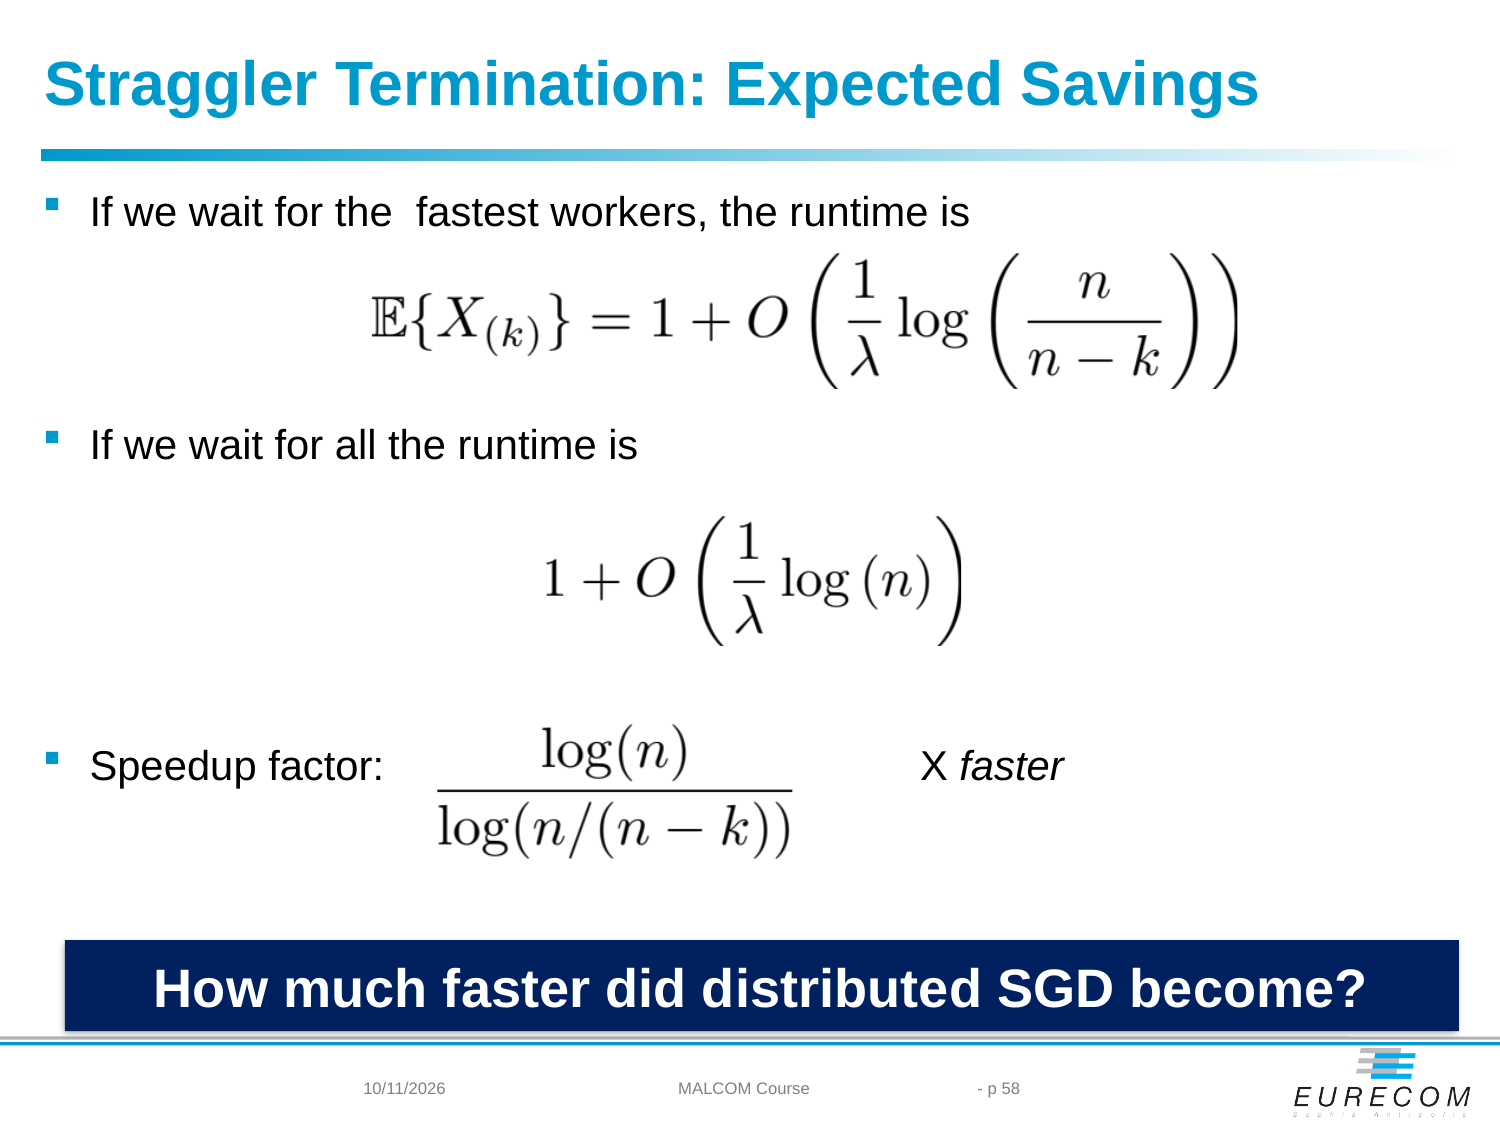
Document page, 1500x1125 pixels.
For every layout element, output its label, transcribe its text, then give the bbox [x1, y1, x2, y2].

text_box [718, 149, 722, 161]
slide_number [348, 1070, 526, 1103]
text_box How much faster did distributed SGD become? [64, 939, 1460, 1032]
picture [371, 252, 1238, 390]
picture [1293, 1048, 1477, 1118]
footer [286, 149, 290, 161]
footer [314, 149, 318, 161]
picture [436, 723, 793, 859]
footer MALCOM Course [537, 1070, 951, 1103]
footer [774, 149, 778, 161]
slide_number - p 58 [962, 1070, 1081, 1103]
text_box Straggler Termination: Expected Savings [29, 35, 1436, 142]
picture [546, 514, 962, 647]
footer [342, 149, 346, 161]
